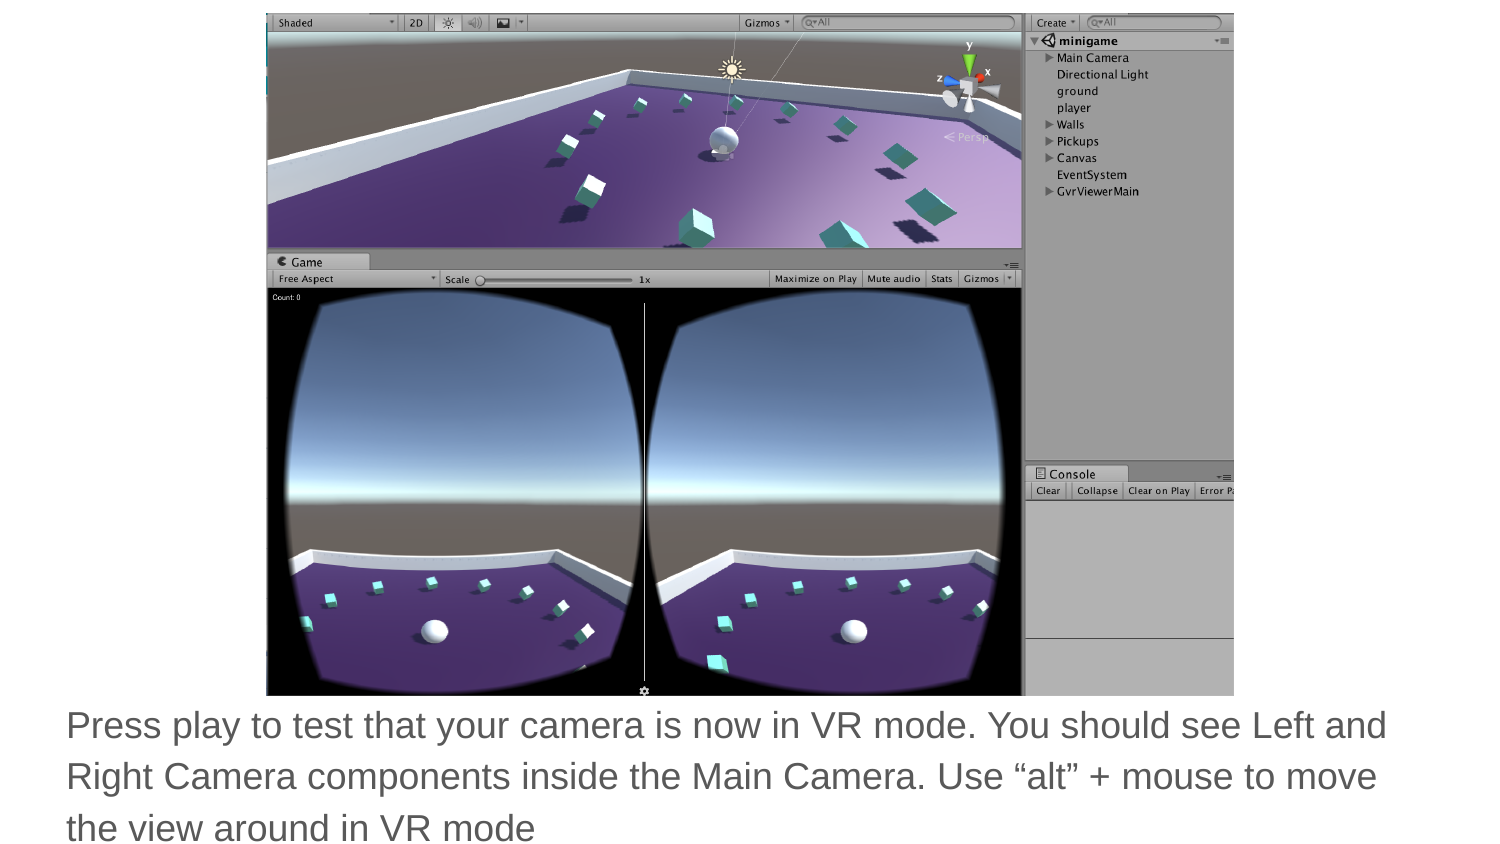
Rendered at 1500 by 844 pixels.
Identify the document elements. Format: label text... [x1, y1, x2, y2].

list Press play to test that your camera is now in VR mode. You should see Left and Right Camera components inside the Main Camera. Use “alt” + mouse to move the view around in VR mode [51, 679, 1449, 826]
picture [265, 13, 1235, 696]
